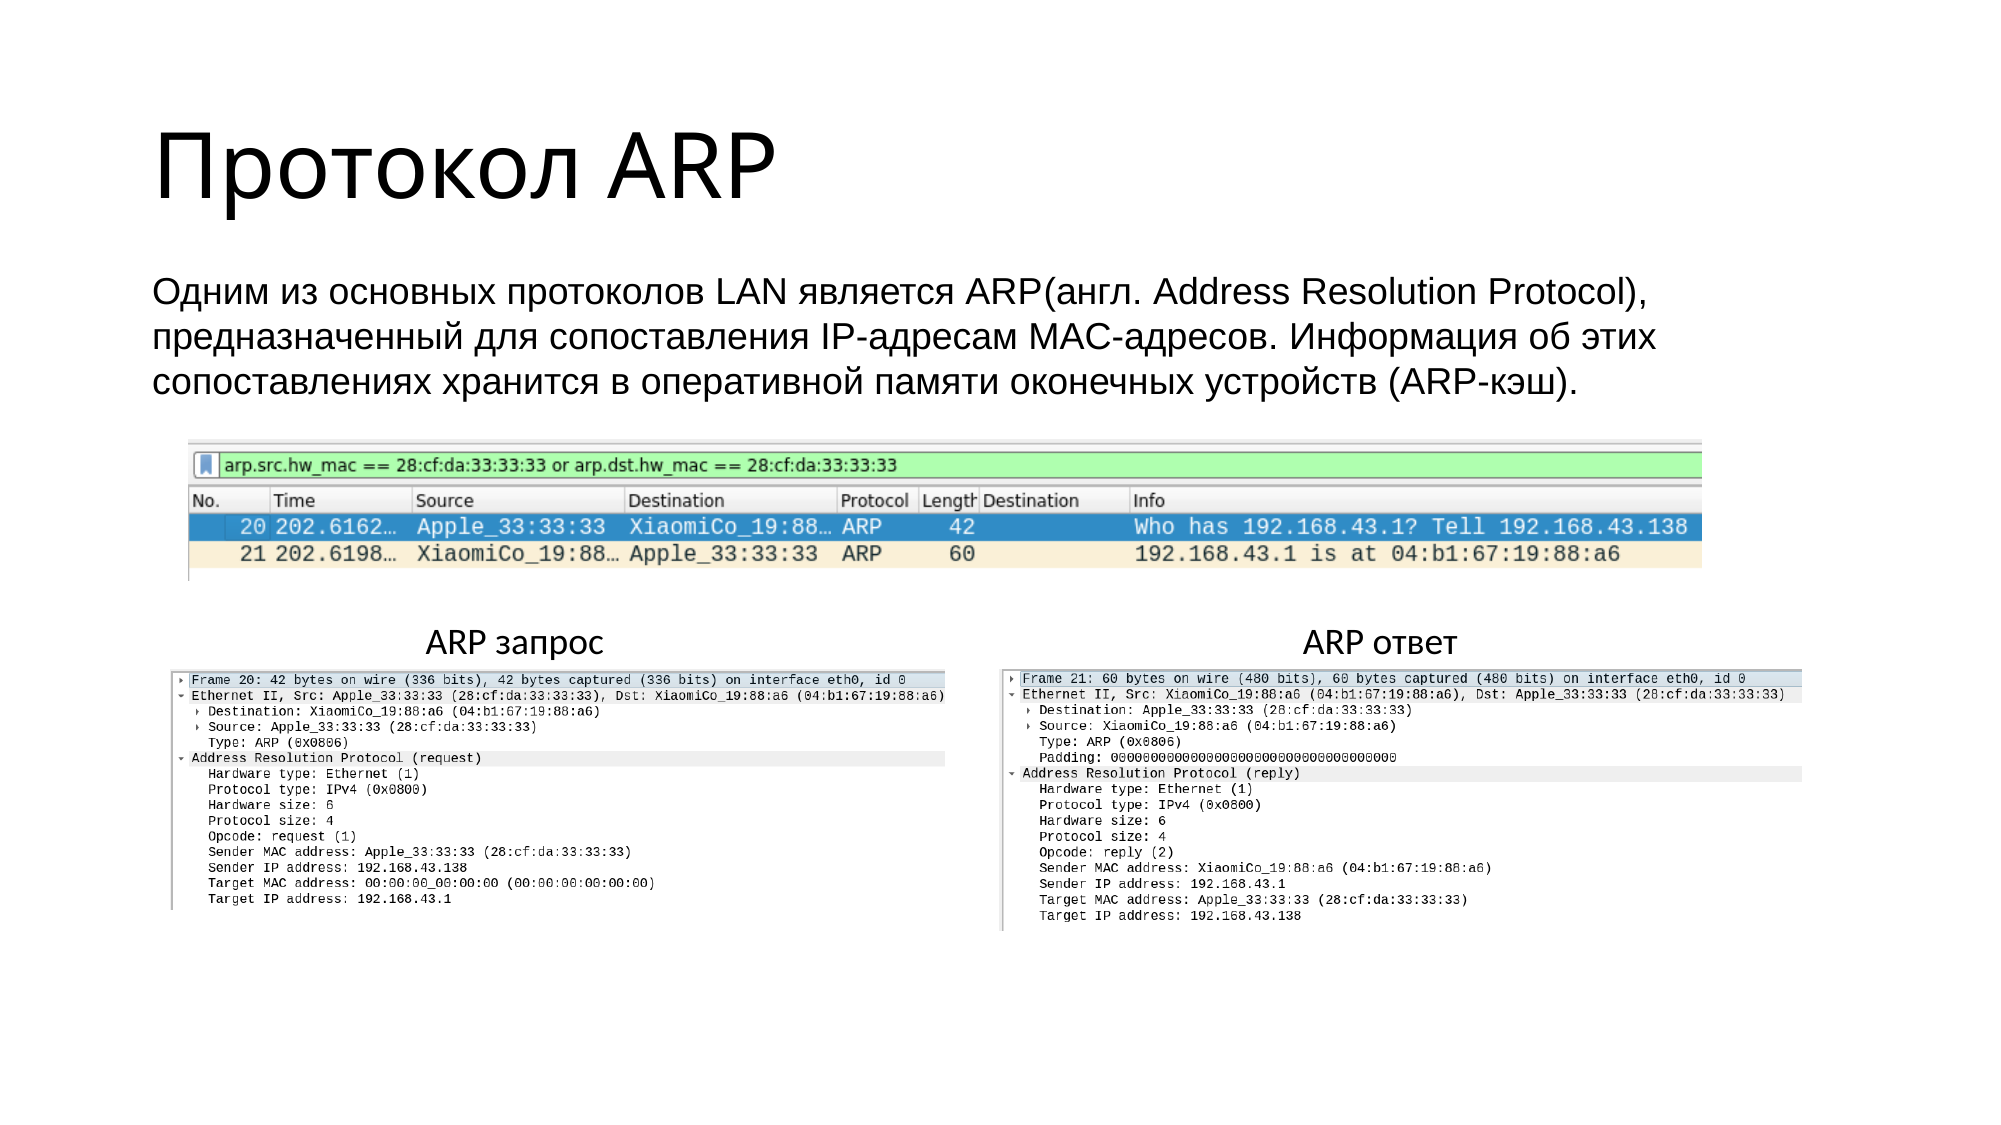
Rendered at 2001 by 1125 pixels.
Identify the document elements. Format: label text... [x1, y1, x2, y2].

picture [170, 669, 945, 910]
picture [999, 669, 1802, 931]
picture [188, 439, 1702, 581]
text_box ARP ответ [1288, 609, 1473, 669]
text_box Одним из основных протоколов LAN является ARP(англ. Address Resolution Protocol), предназначенный для сопоставления IP-адресам MAC-адресов. Информация об этих сопоставлениях хранится в оперативной памяти оконечных устройств (ARP-кэш). [137, 259, 1863, 409]
text_box ARP запрос [410, 609, 619, 669]
title Протокол ARP [137, 59, 1863, 259]
